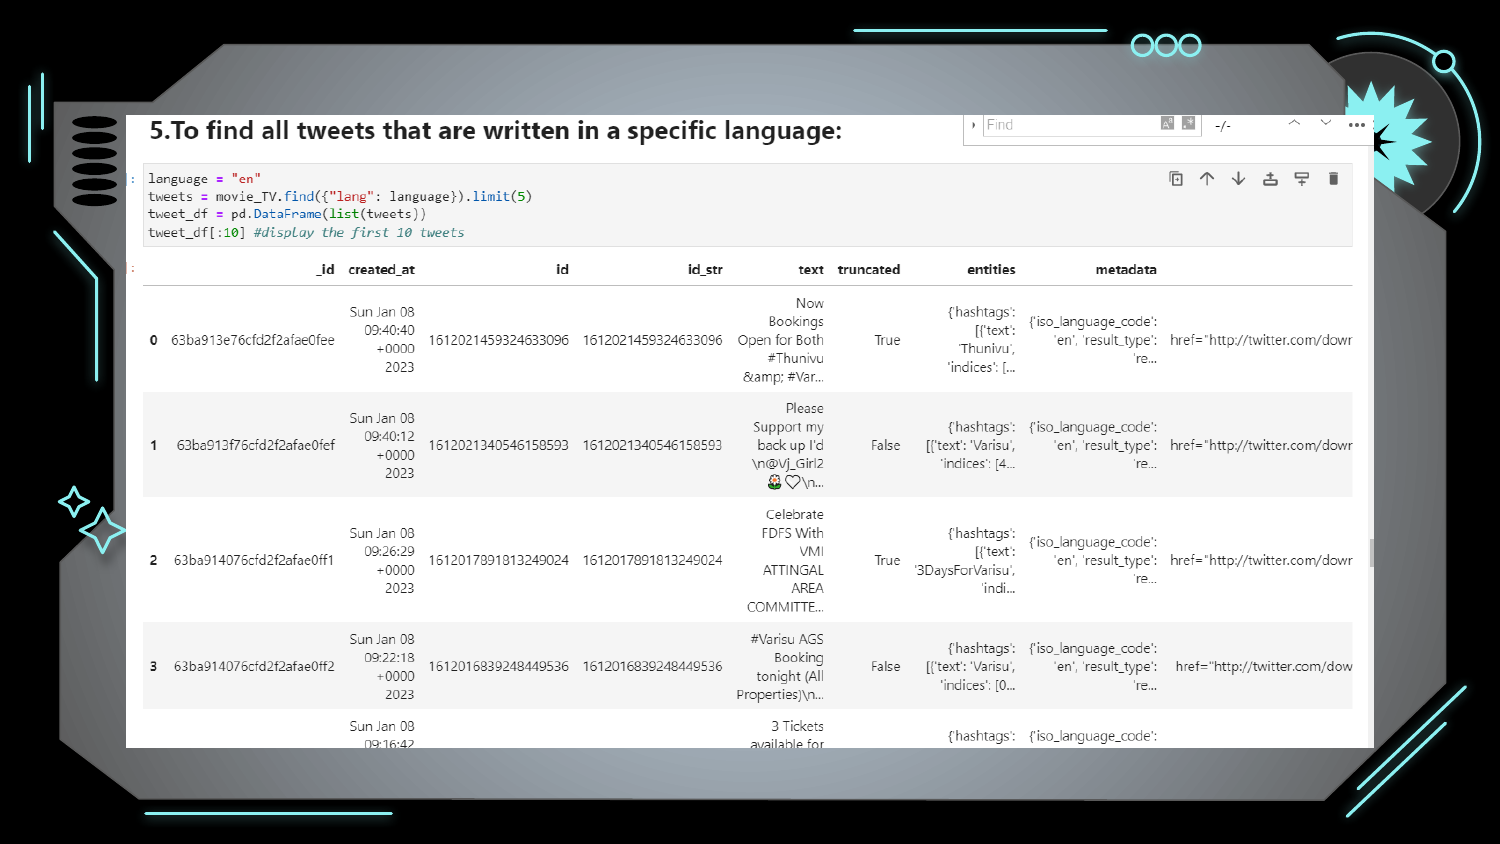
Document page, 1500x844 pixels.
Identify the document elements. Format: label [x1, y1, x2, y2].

picture [126, 115, 1374, 749]
